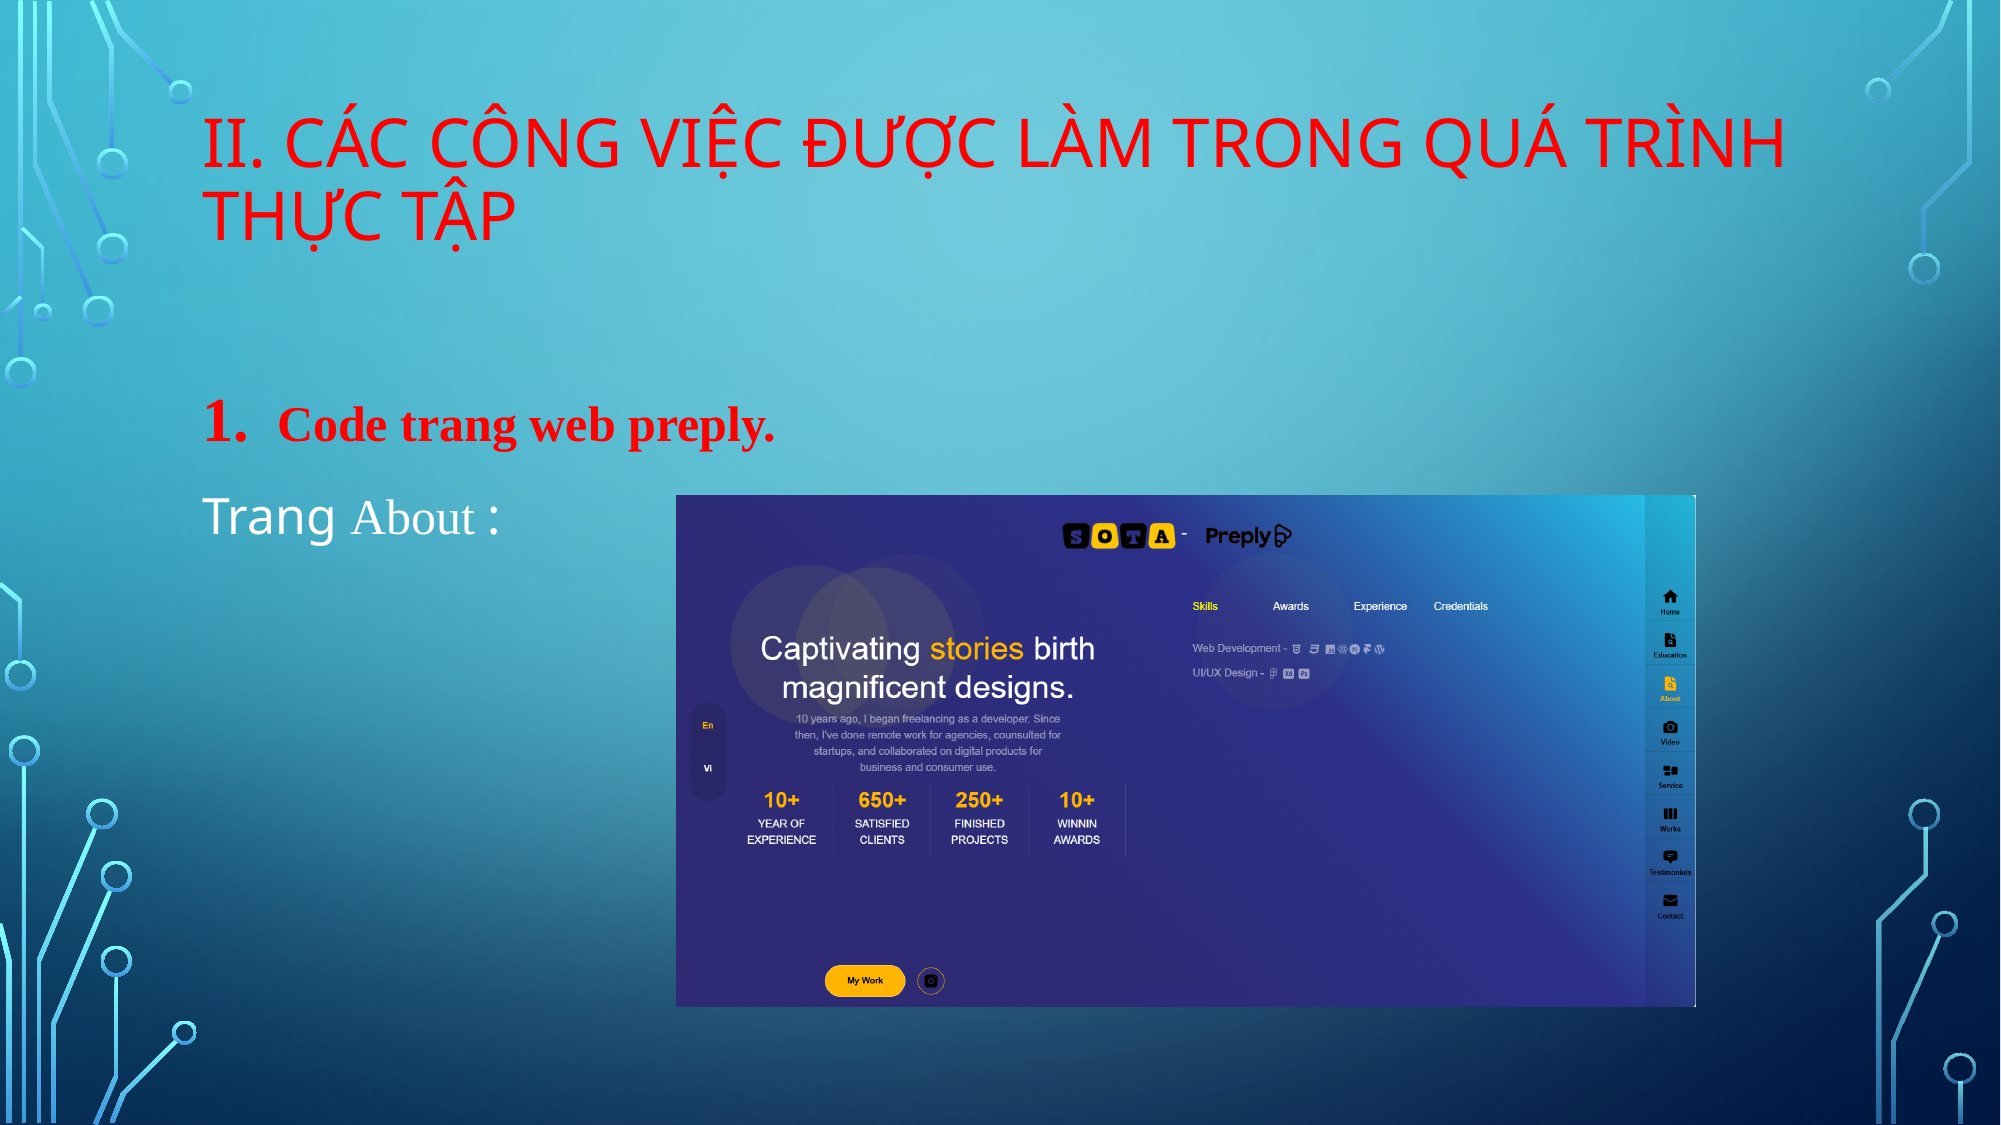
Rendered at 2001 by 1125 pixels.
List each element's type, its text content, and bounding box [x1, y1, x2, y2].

title ii. Các công việc được làm trong quá trình thực tập [187, 101, 1813, 344]
picture [676, 495, 1696, 1007]
list Code trang web preply. Trang About : [187, 369, 1813, 950]
